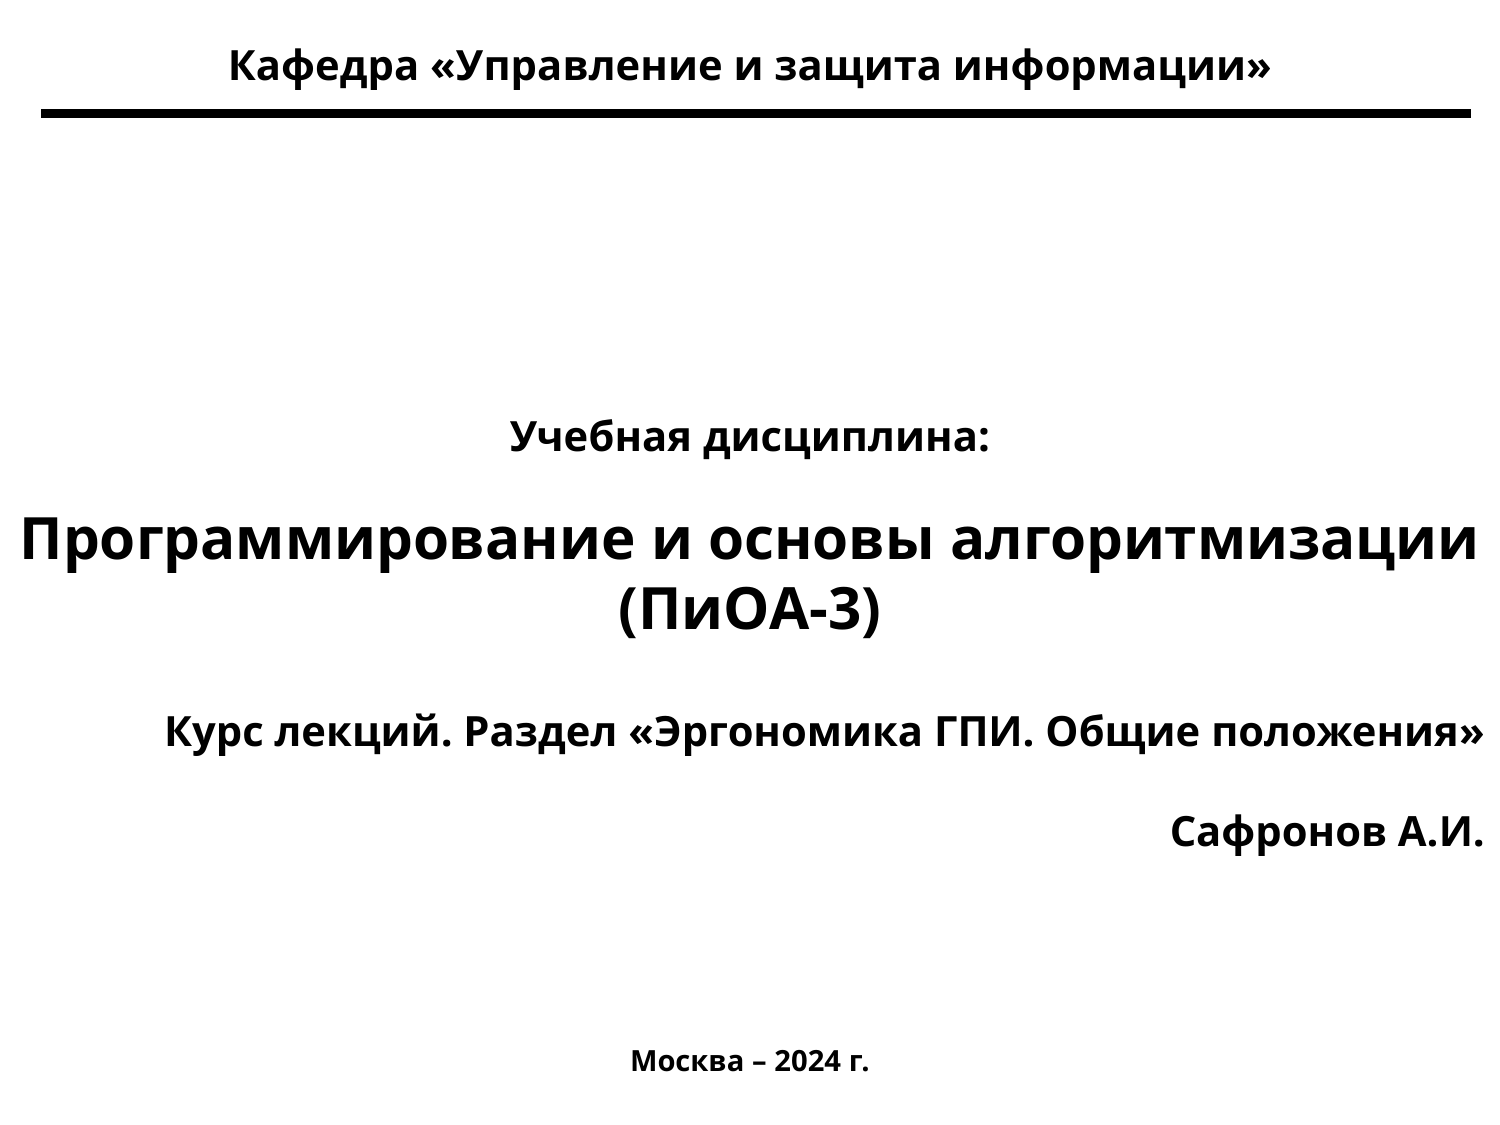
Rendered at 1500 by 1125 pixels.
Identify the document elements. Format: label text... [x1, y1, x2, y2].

text_box Программирование и основы алгоритмизации (ПиОА-3) [0, 493, 1500, 649]
text_box Москва – 2024 г. [0, 1034, 1500, 1085]
text_box Курс лекций. Раздел «Эргономика ГПИ. Общие положения» Сафронов А.И. [0, 697, 1500, 863]
text_box Учебная дисциплина: [0, 402, 1500, 468]
text_box Кафедра «Управление и защита информации» [0, 30, 1500, 96]
